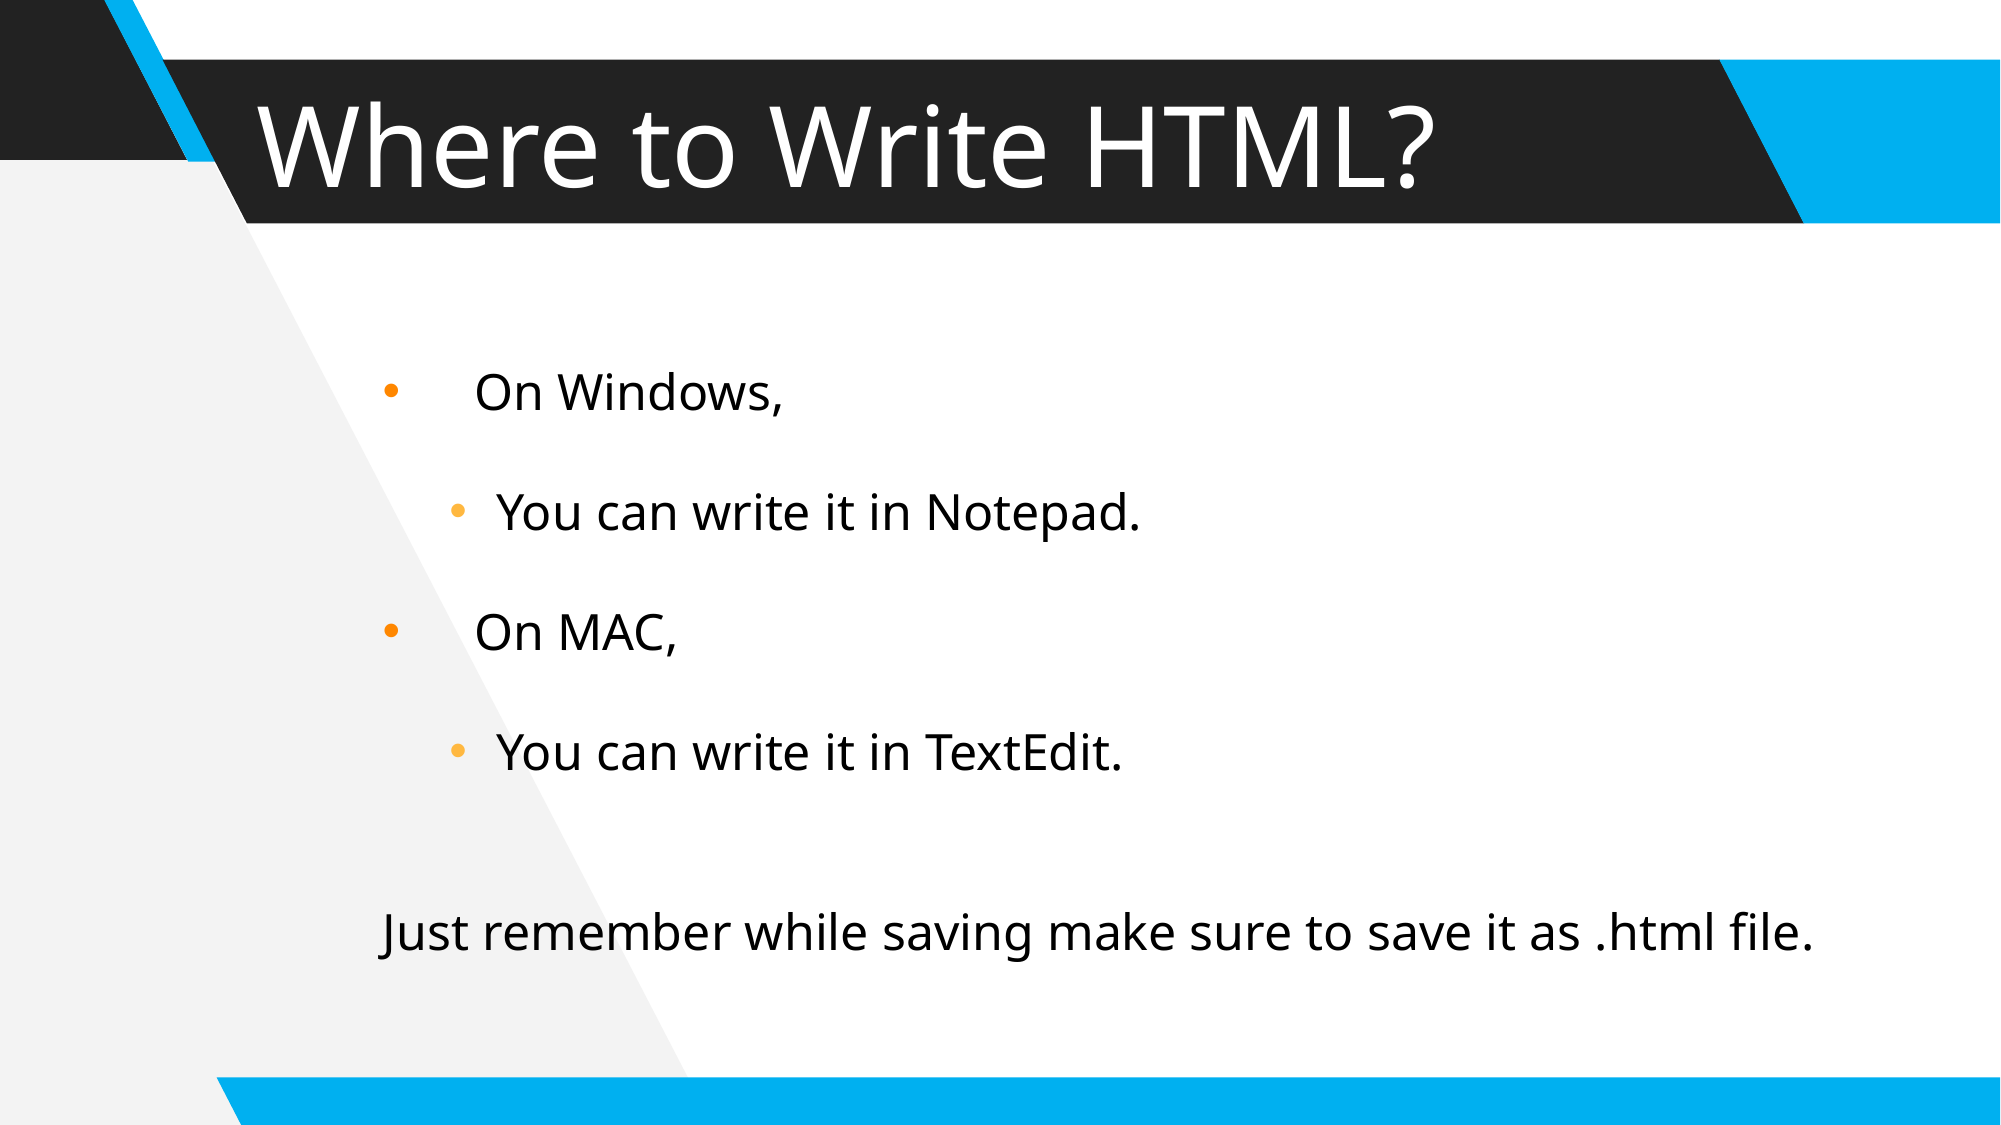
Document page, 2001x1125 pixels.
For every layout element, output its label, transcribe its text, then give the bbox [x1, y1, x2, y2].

list On Windows, You can write it in Notepad. On MAC, You can write it in TextEdit. Just remember while saving make sure to save it as .html file. [359, 285, 2000, 1011]
title Where to Write HTML? [241, 60, 1713, 225]
